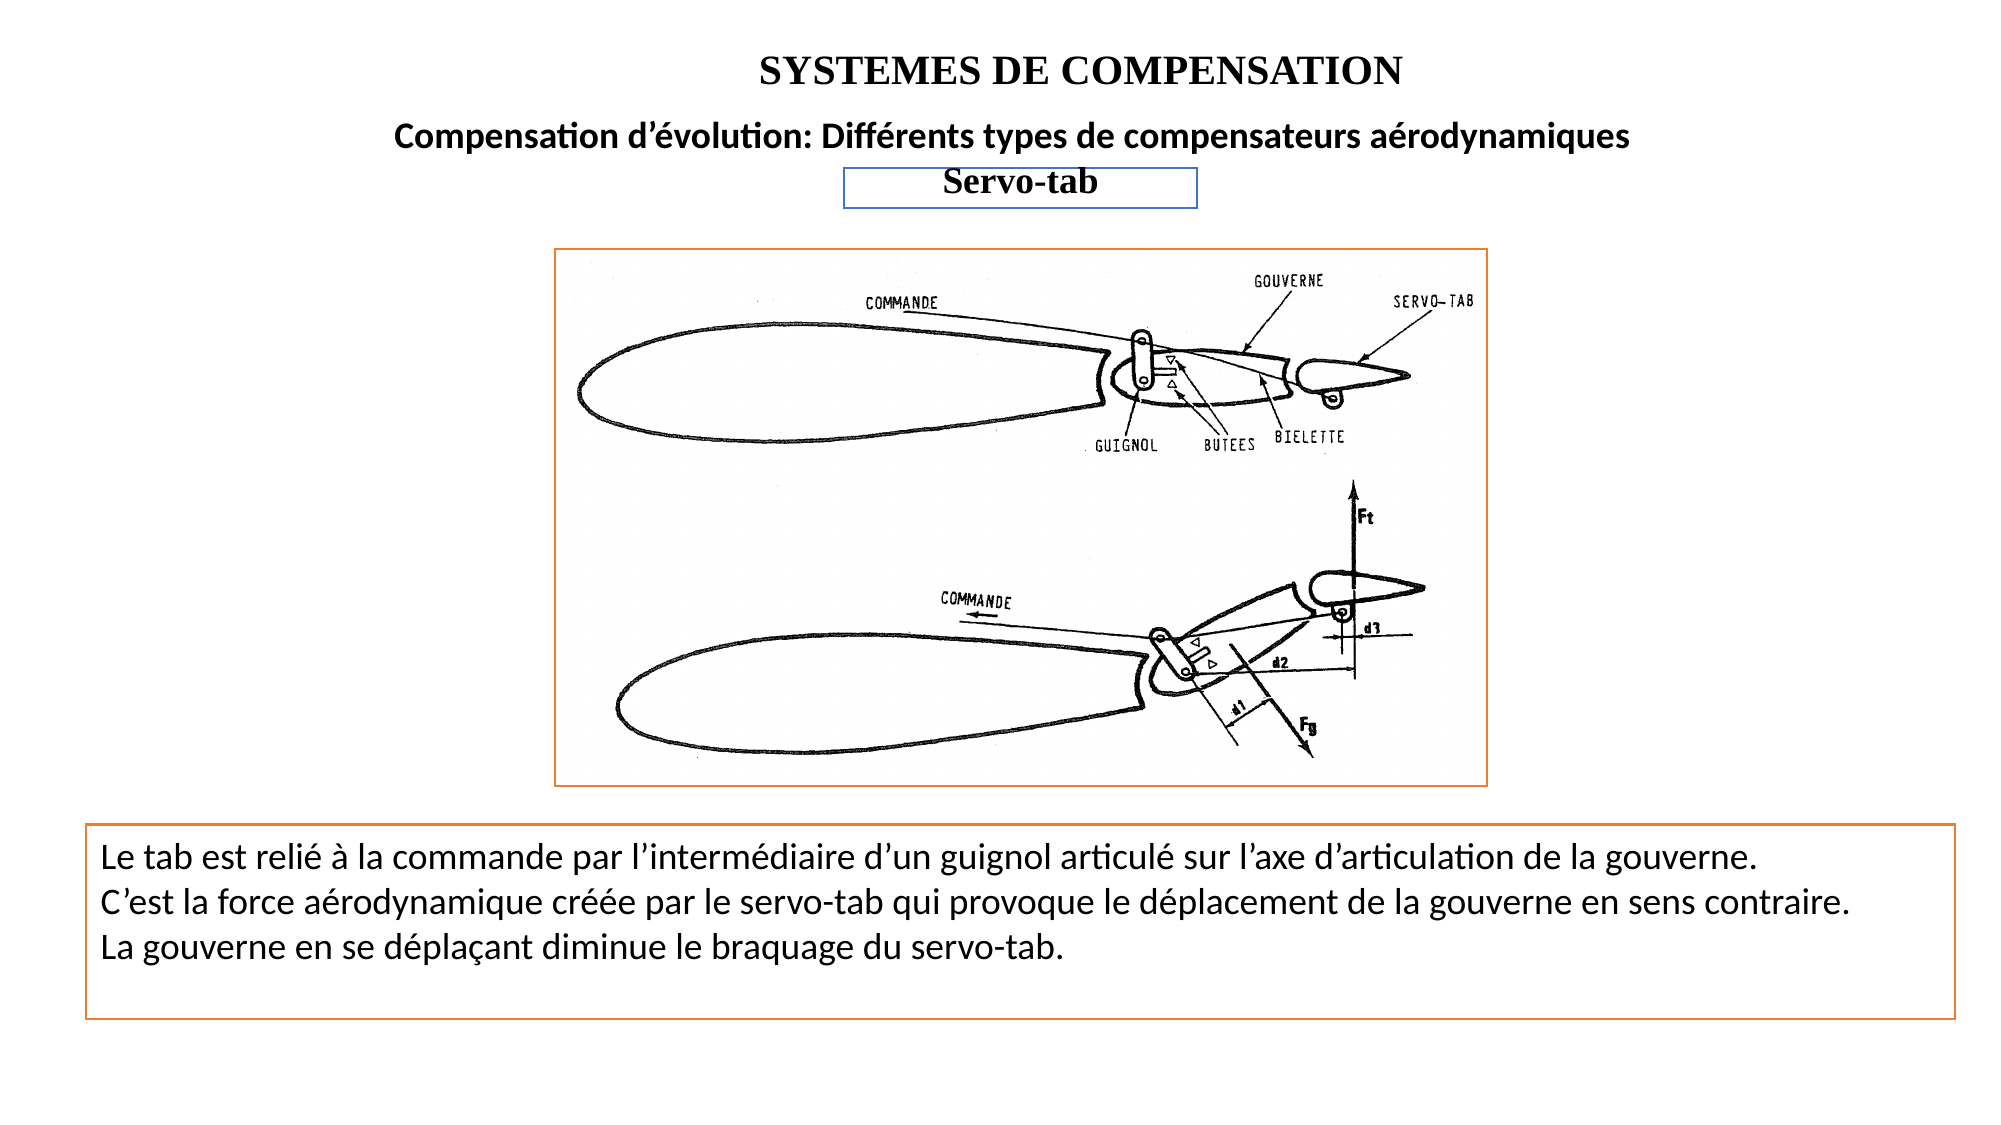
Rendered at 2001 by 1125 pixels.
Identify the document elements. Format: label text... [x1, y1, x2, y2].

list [555, 250, 1486, 786]
text_box SYSTEMES DE COMPENSATION [744, 56, 1460, 101]
text_box Compensation d’évolution: Différents types de compensateurs aérodynamiques [379, 103, 1811, 164]
text_box Servo-tab [843, 167, 1198, 209]
